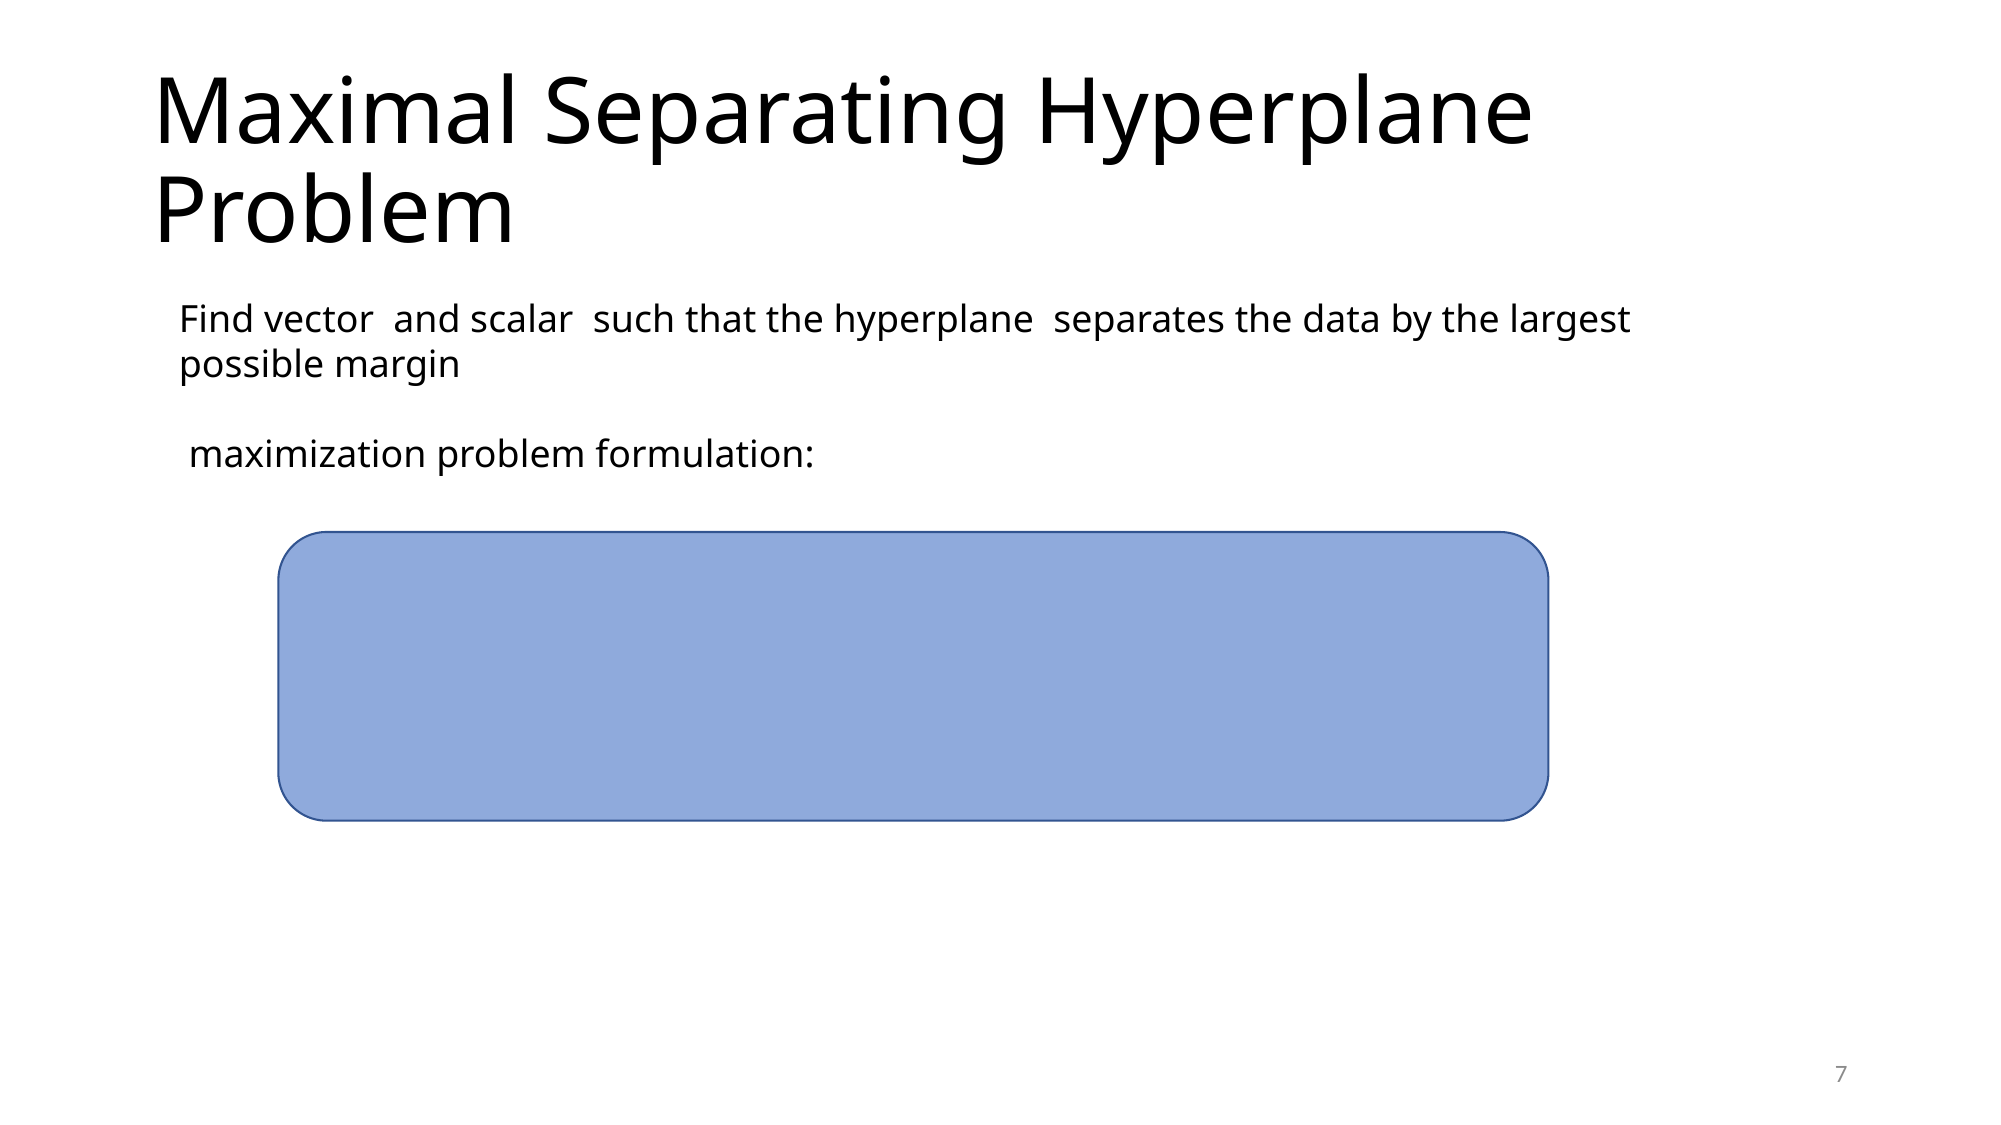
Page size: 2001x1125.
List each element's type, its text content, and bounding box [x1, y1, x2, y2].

text_box [277, 530, 1550, 822]
title Maximal Separating Hyperplane Problem [137, 54, 1863, 272]
slide_number 7 [1412, 1042, 1863, 1103]
